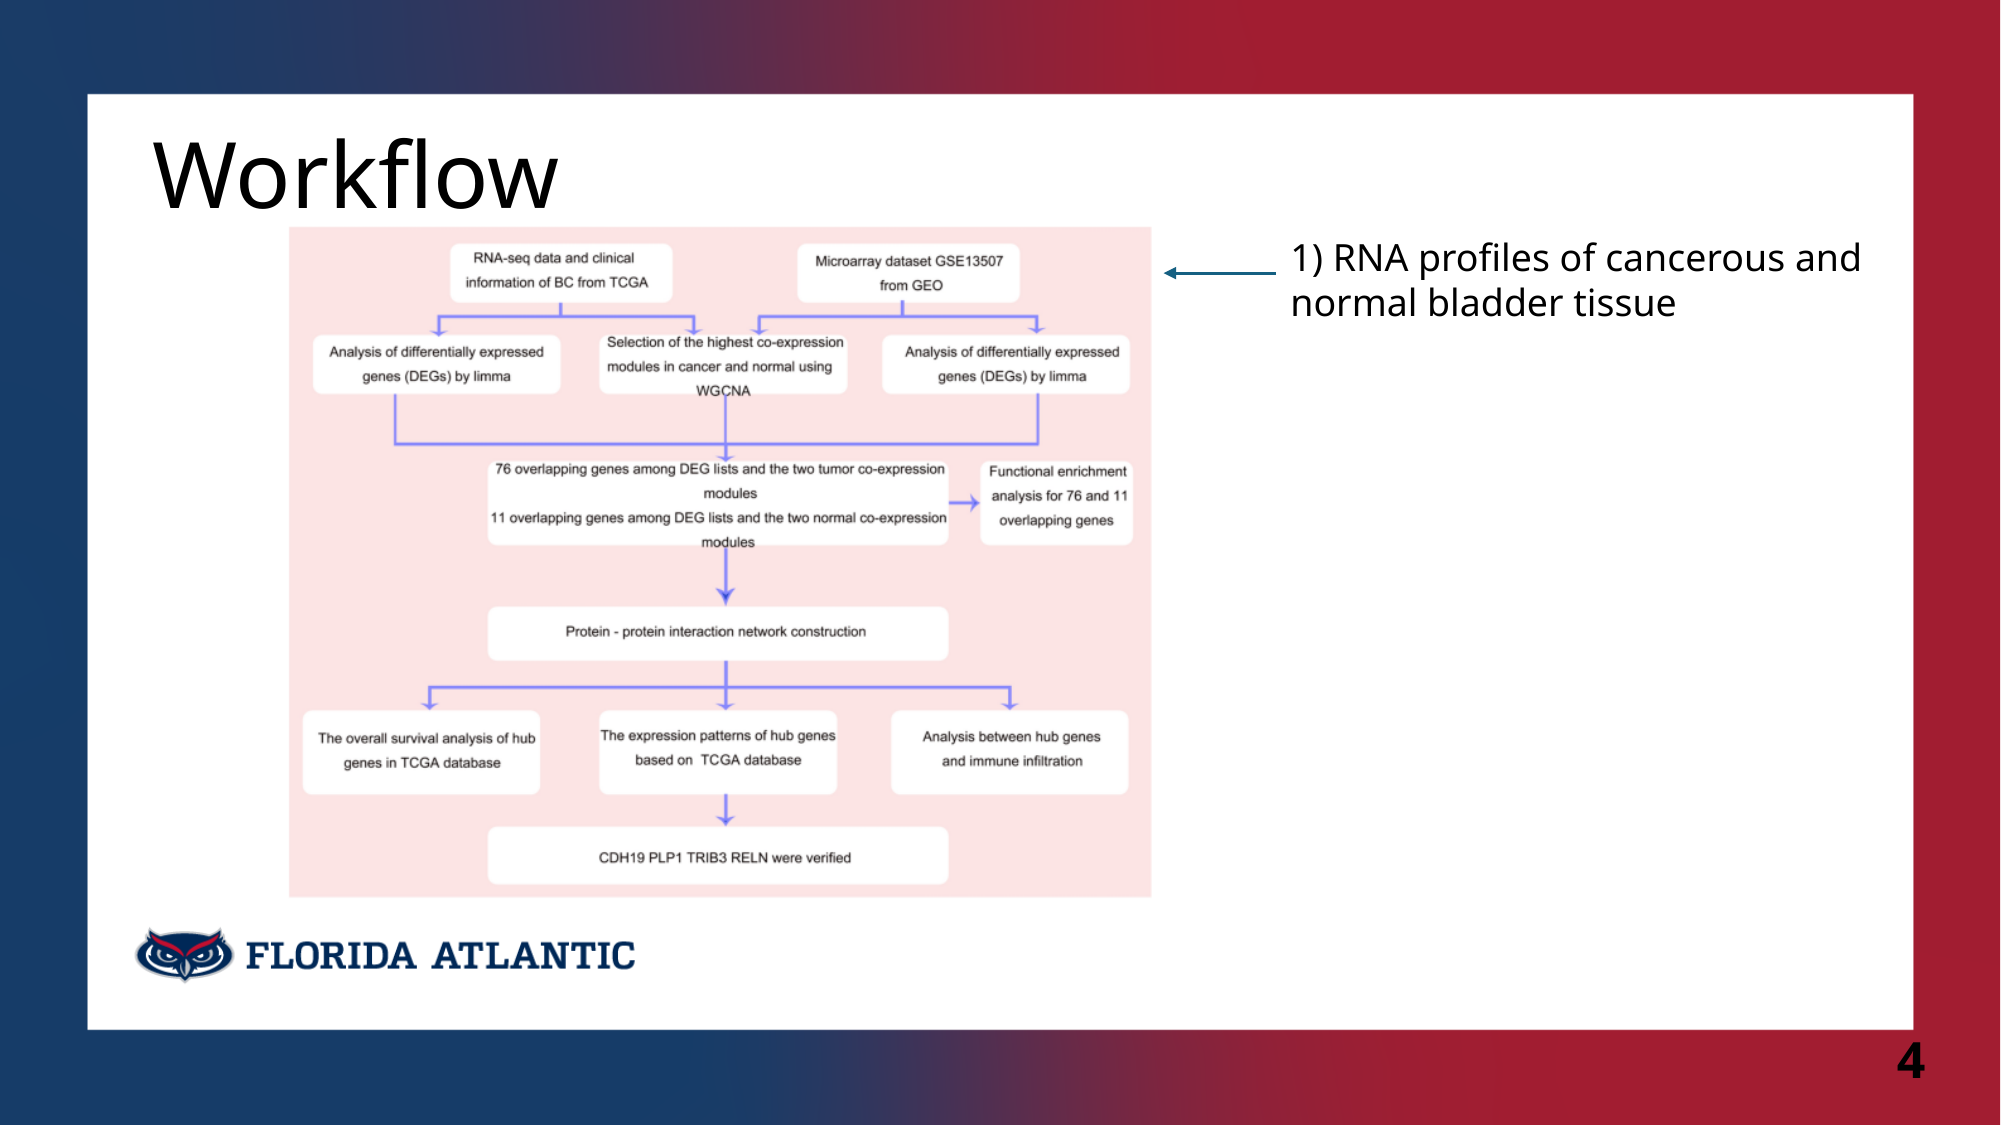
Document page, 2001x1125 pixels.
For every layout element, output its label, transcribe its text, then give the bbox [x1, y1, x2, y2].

title Workflow [137, 111, 1863, 247]
slide_number 4 [1881, 1032, 2000, 1093]
text_box 1) RNA profiles of cancerous and normal bladder tissue [1275, 226, 1897, 331]
picture [0, 0, 2001, 1125]
